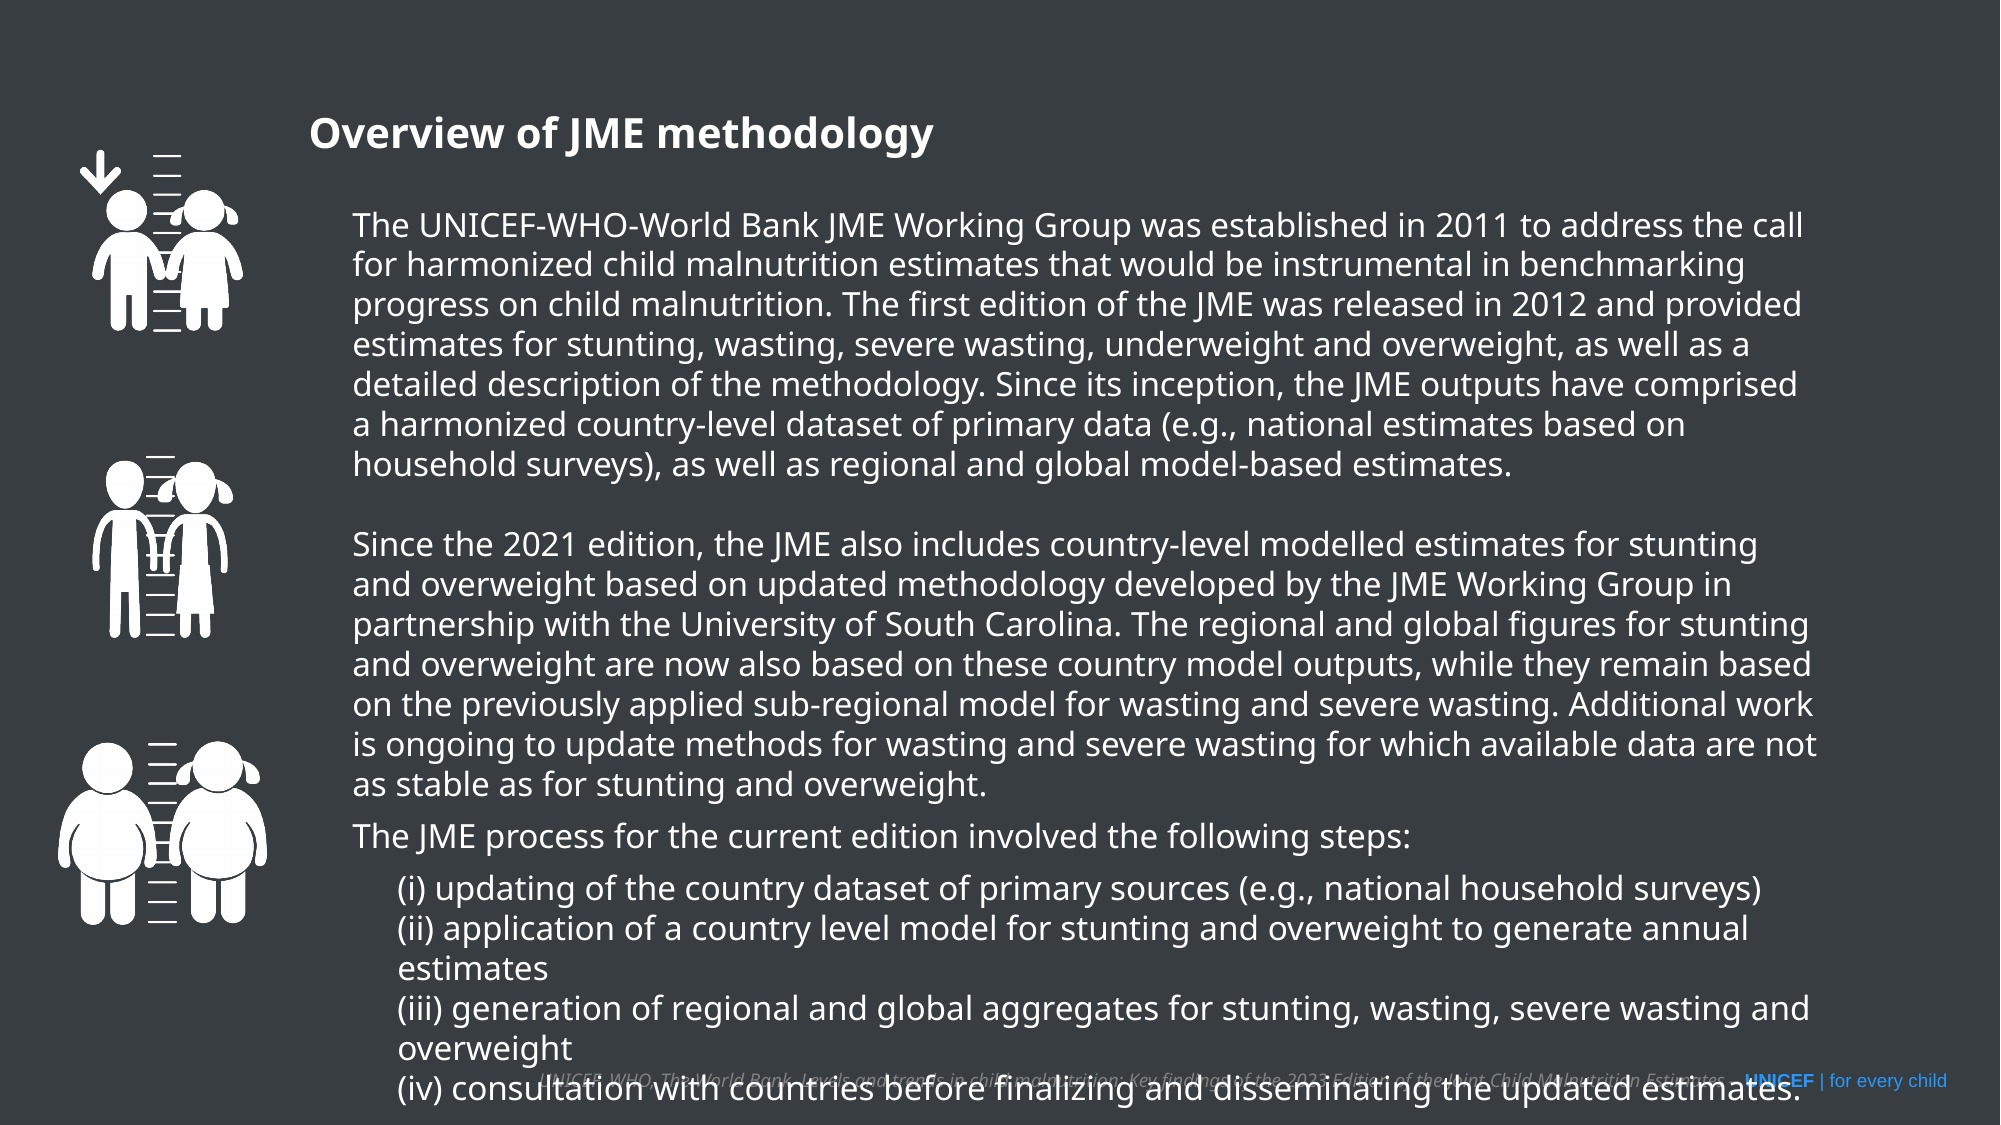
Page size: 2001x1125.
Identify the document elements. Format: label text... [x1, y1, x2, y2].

text_box Overview of JME methodology [293, 99, 949, 165]
picture [58, 729, 267, 938]
picture [58, 442, 267, 651]
text_box The UNICEF-WHO-World Bank JME Working Group was established in 2011 to address the call for harmonized child malnutrition estimates that would be instrumental in benchmarking progress on child malnutrition. The first edition of the JME was released in 2012 and provided estimates for stunting, wasting, severe wasting, underweight and overweight, as well as a detailed description of the methodology. Since its inception, the JME outputs have comprised a harmonized country-level dataset of primary data (e.g., national estimates based on household surveys), as well as regional and global model-based estimates. Since the 2021 edition, the JME also includes country-level modelled estimates for stunting and overweight based on updated methodology developed by the JME Working Group in partnership with the University of South Carolina. The regional and global figures for stunting and overweight are now also based on these country model outputs, while they remain based on the previously applied sub-regional model for wasting and severe wasting. Additional work is ongoing to update methods for wasting and severe wasting for which available data are not as stable as for stunting and overweight. The JME process for the current edition involved the following steps: (i) updating of the country dataset of primary sources (e.g., national household surveys) (ii) application of a country level model for stunting and overweight to generate annual estimates (iii) generation of regional and global aggregates for stunting, wasting, severe wasting and overweight (iv) consultation with countries before finalizing and disseminating the updated estimates. [337, 196, 1841, 1115]
picture [58, 137, 267, 346]
